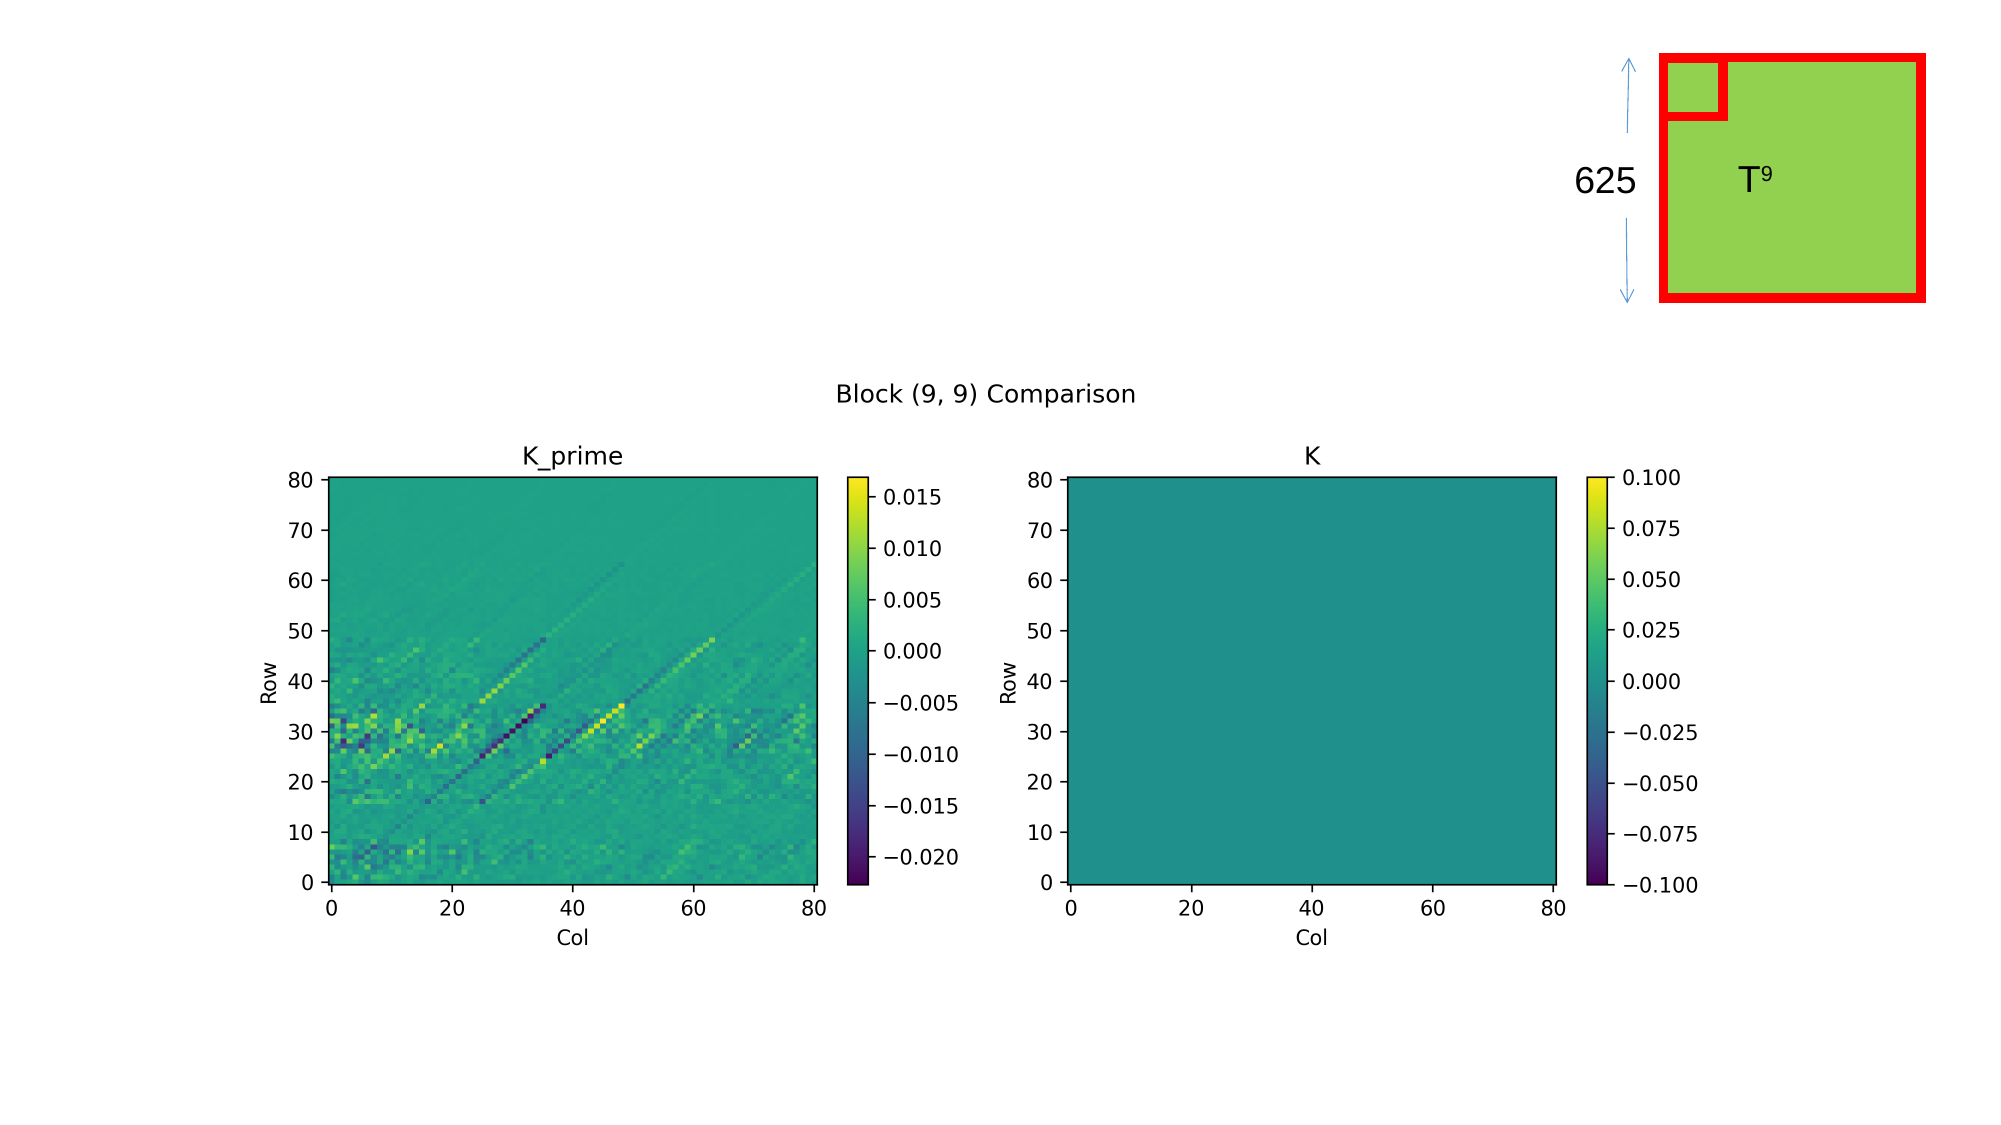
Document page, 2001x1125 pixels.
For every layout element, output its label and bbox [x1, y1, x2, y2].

picture [235, 371, 1736, 972]
text_box [1559, 57, 1922, 304]
